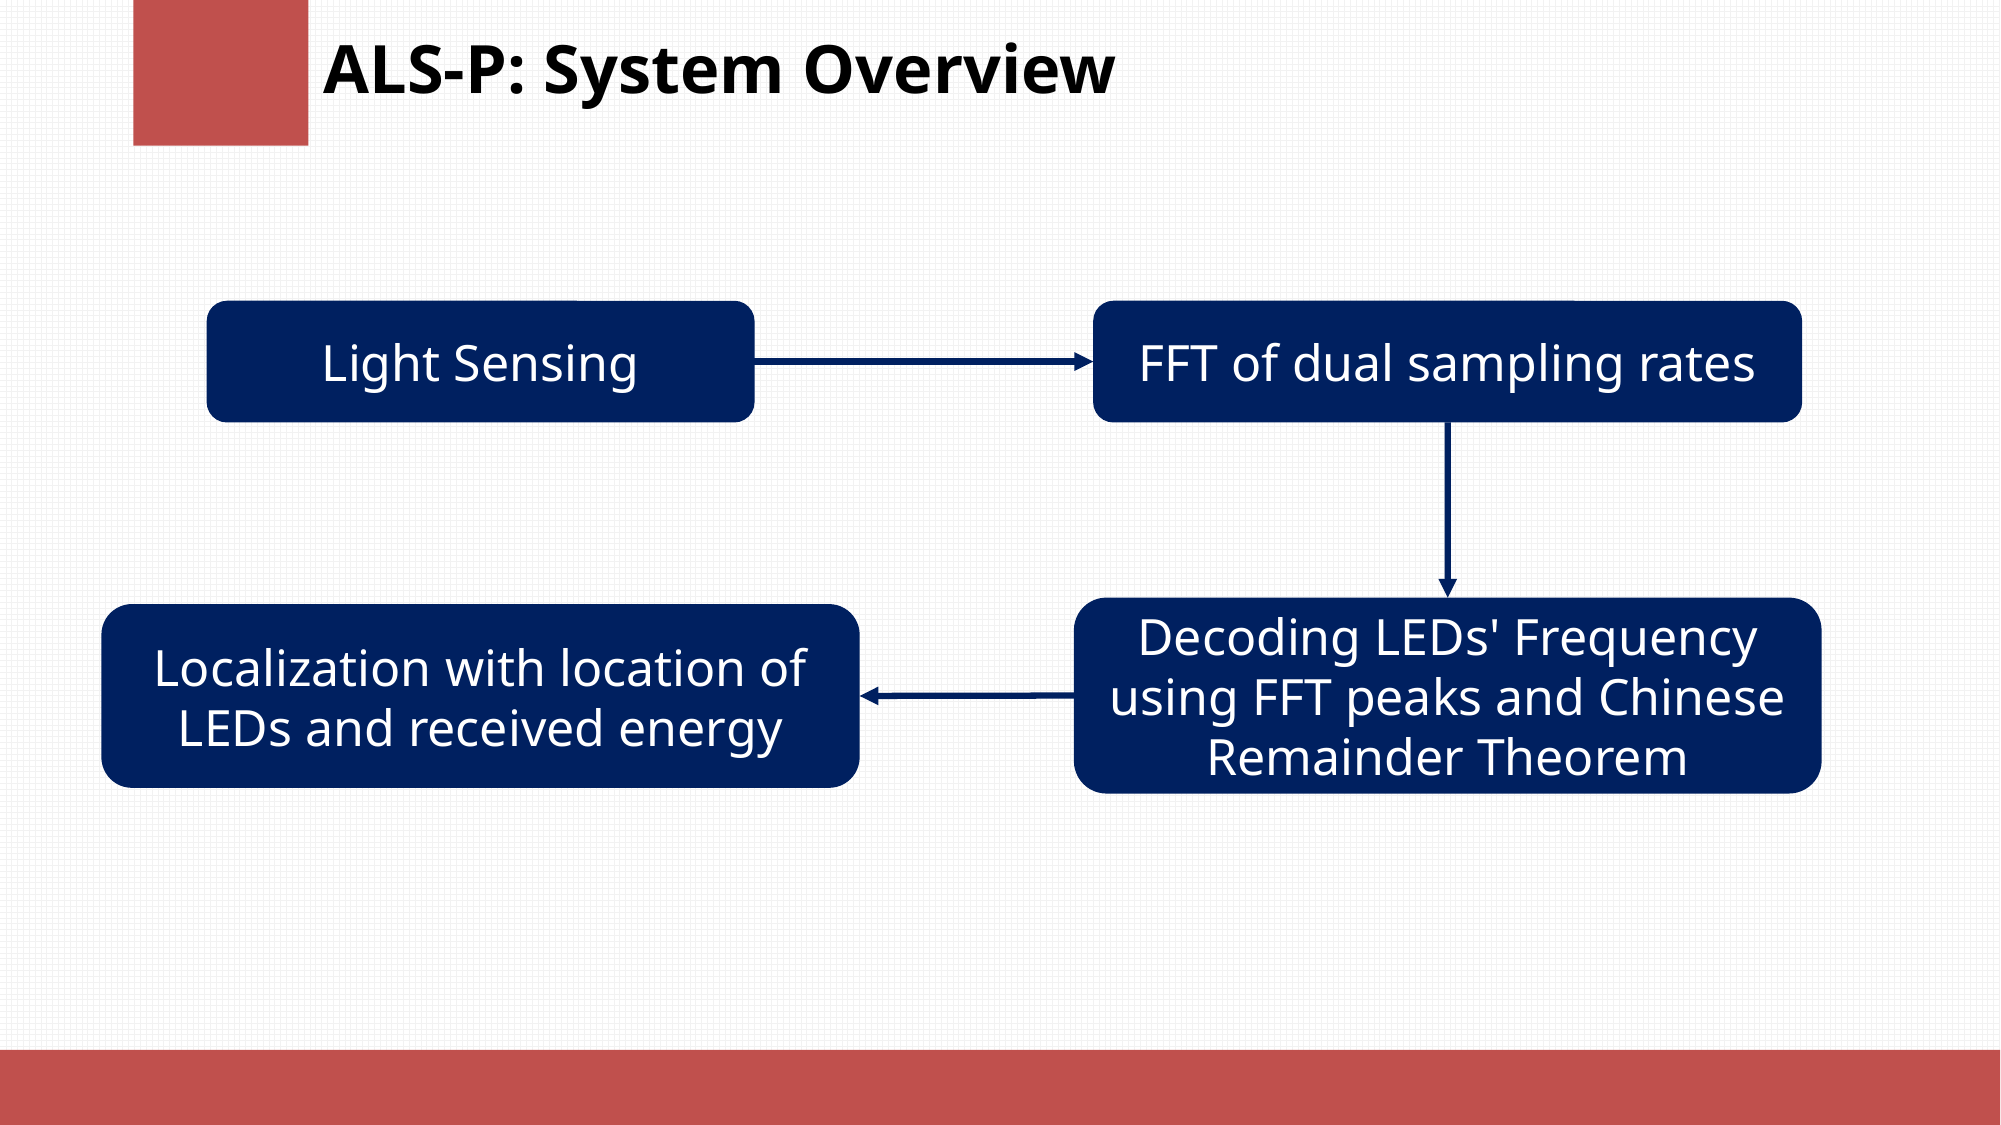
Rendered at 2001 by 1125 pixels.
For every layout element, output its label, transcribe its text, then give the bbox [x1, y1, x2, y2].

text_box Decoding LEDs' Frequency using FFT peaks and Chinese Remainder Theorem [1072, 596, 1823, 795]
title ALS-P: System Overview [308, 1, 1517, 143]
text_box Localization with location of LEDs and received energy [100, 602, 861, 789]
text_box FFT of dual sampling rates [1092, 299, 1804, 424]
text_box Light Sensing [205, 299, 756, 424]
